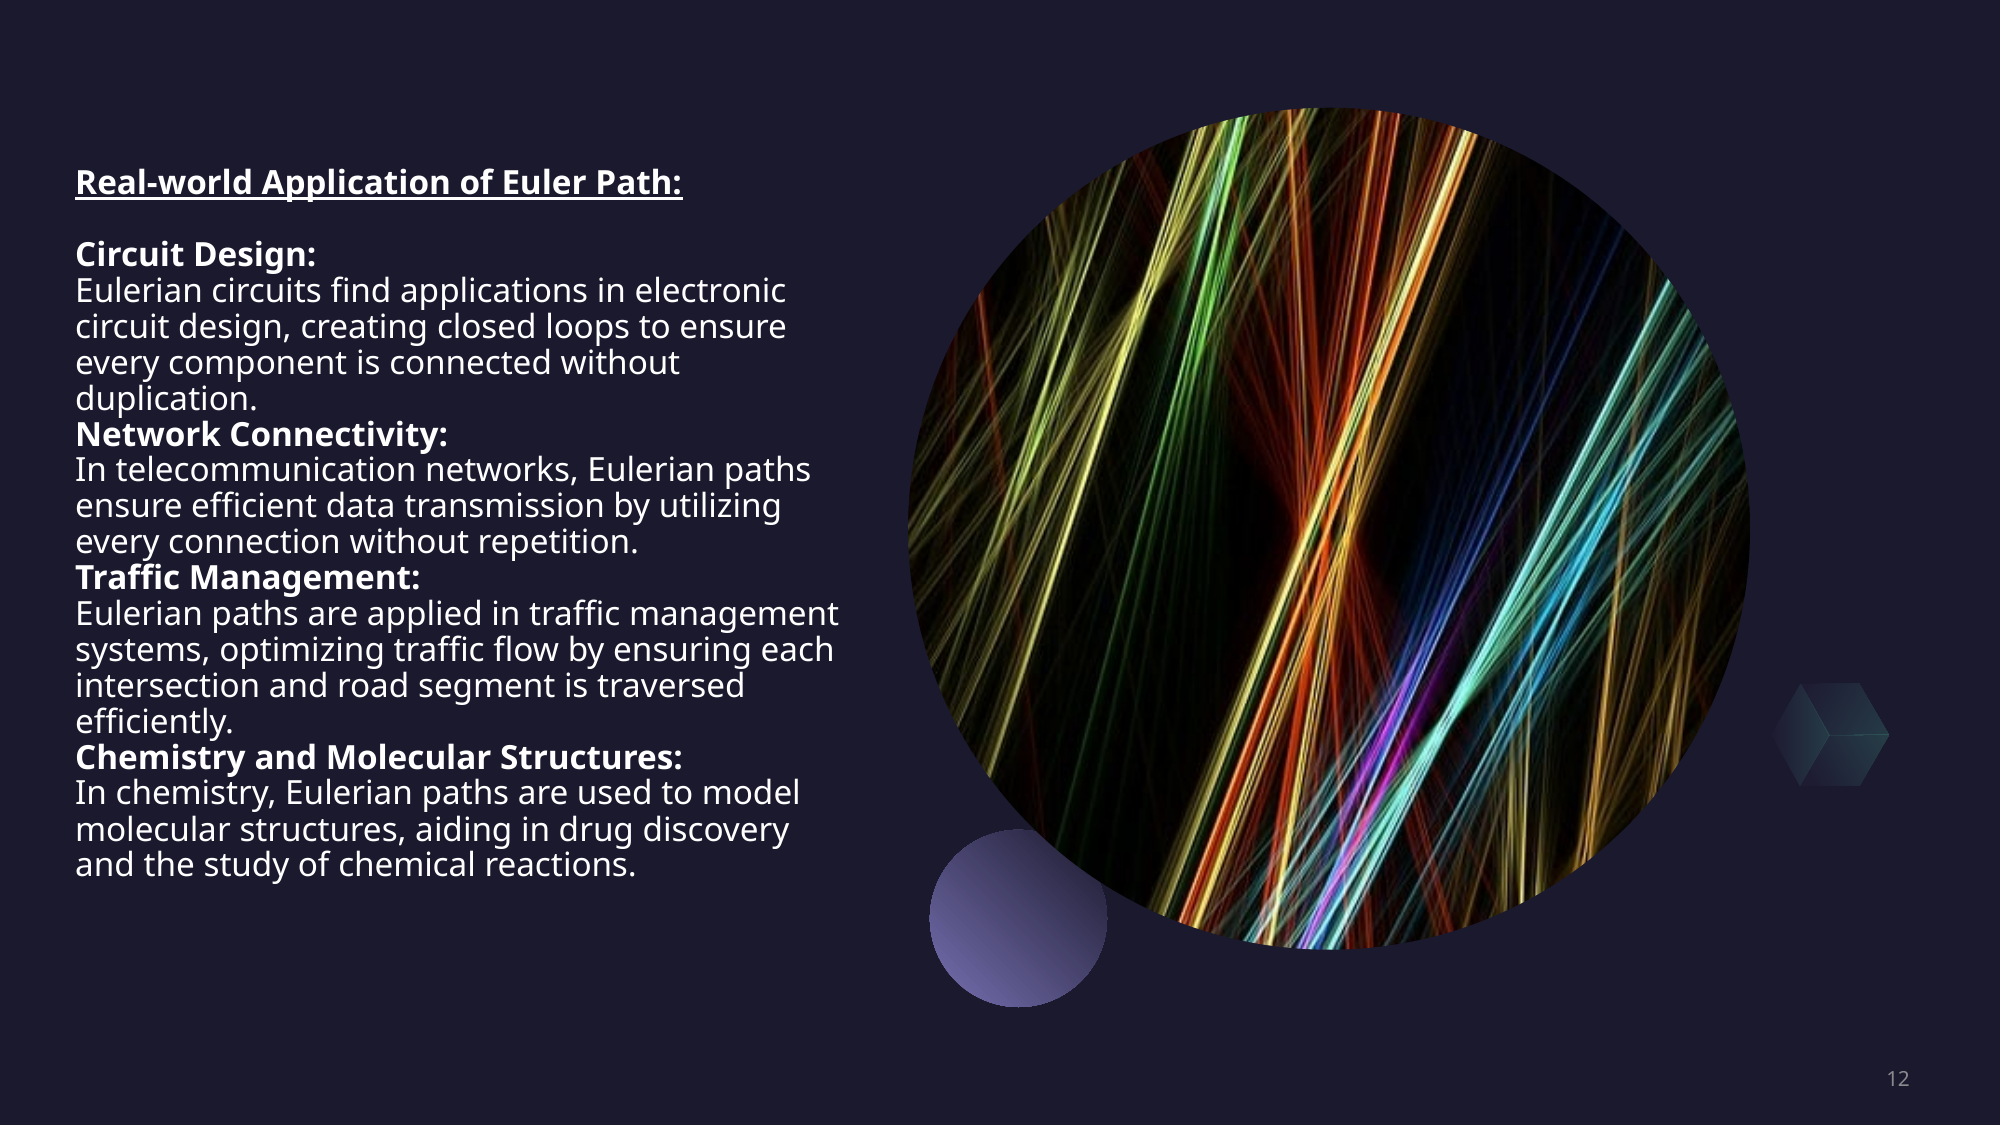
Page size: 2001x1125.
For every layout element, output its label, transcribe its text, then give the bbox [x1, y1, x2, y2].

slide_number 12 [1632, 1067, 1910, 1093]
title Real-world Application of Euler Path: Circuit Design: Eulerian circuits find applications in electronic circuit design, creating closed loops to ensure every component is connected without duplication. Network Connectivity: In telecommunication networks, Eulerian paths ensure efficient data transmission by utilizing every connection without repetition. Traffic Management: Eulerian paths are applied in traffic management systems, optimizing traffic flow by ensuring each intersection and road segment is traversed efficiently. Chemistry and Molecular Structures: In chemistry, Eulerian paths are used to model molecular structures, aiding in drug discovery and the study of chemical reactions. [75, 90, 847, 1032]
picture [908, 107, 1751, 950]
